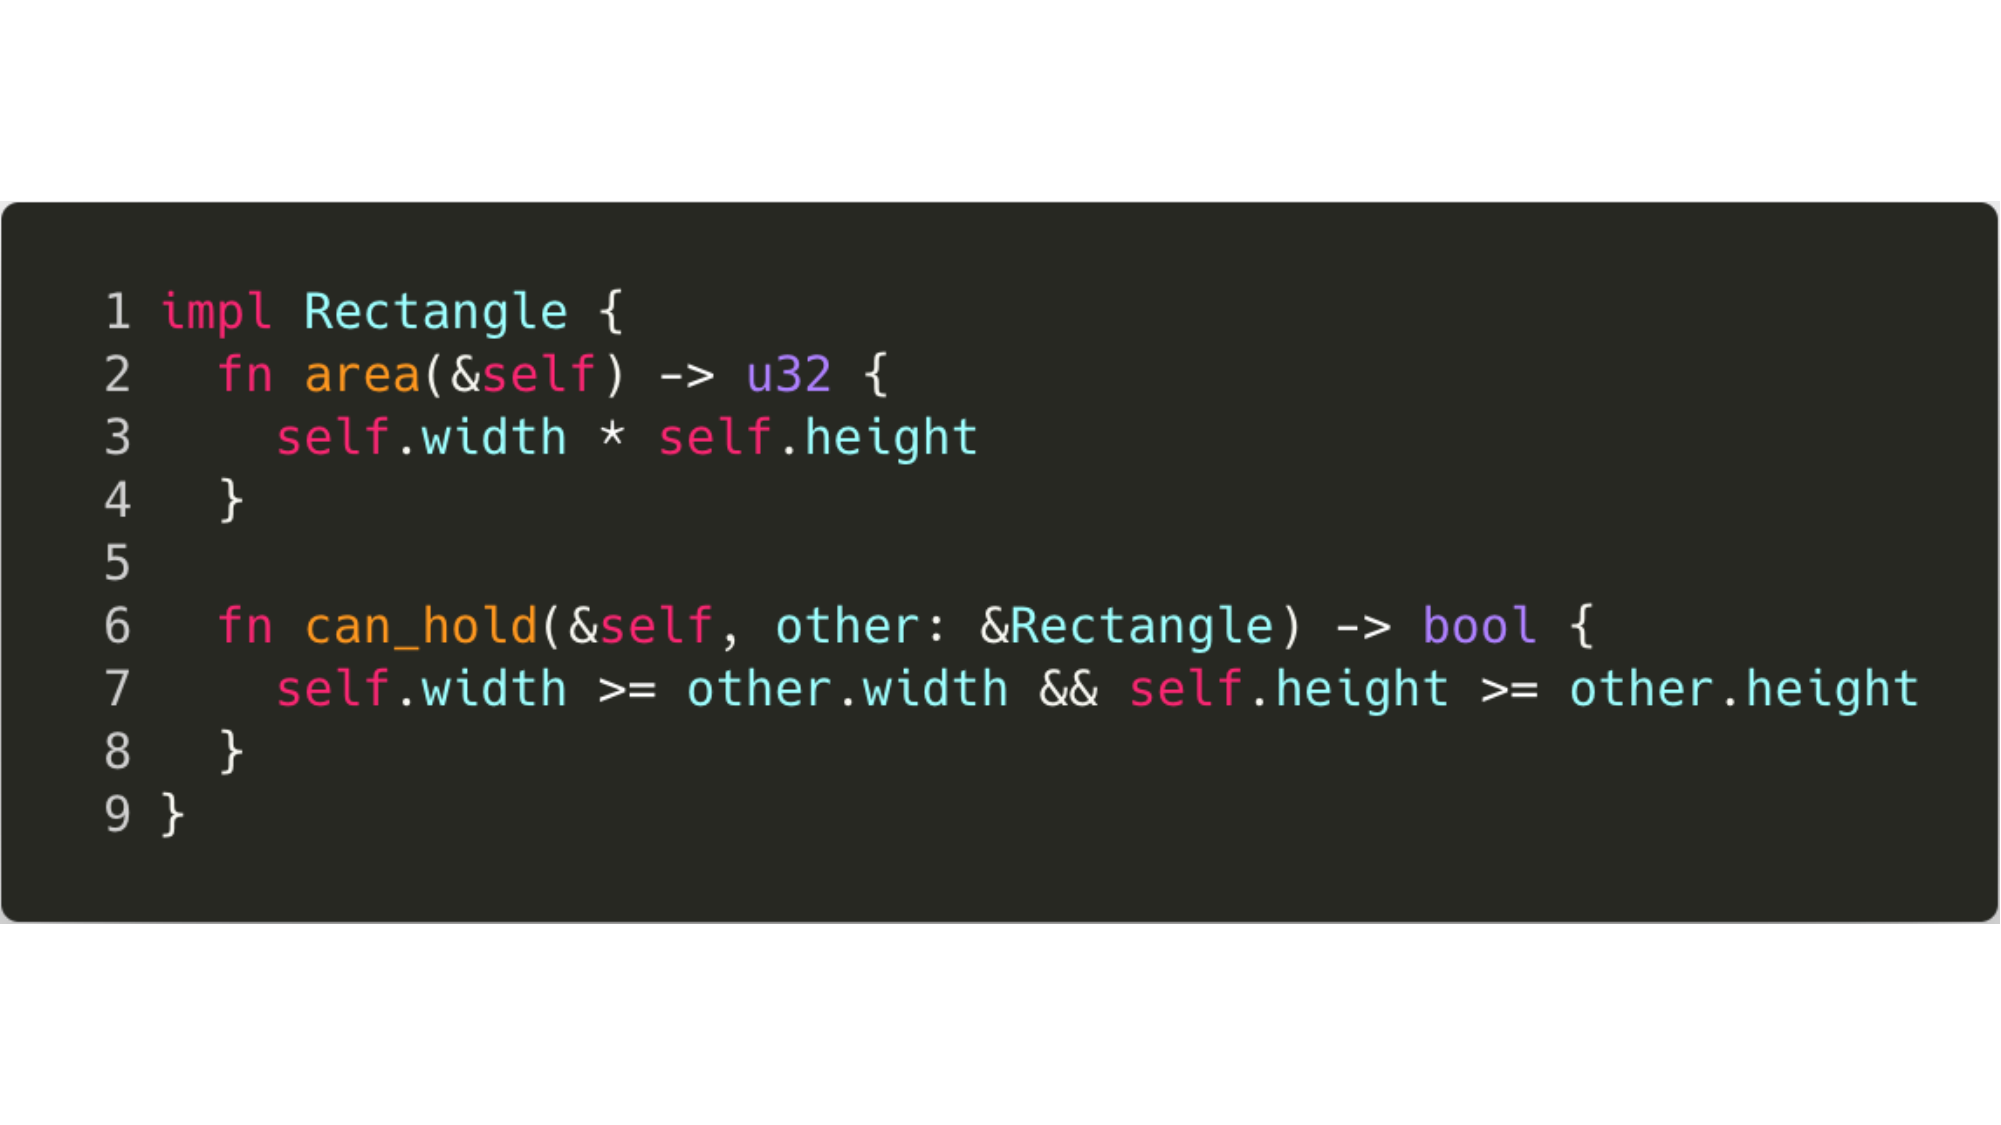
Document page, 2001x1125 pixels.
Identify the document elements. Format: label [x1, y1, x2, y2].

picture [0, 201, 2000, 924]
